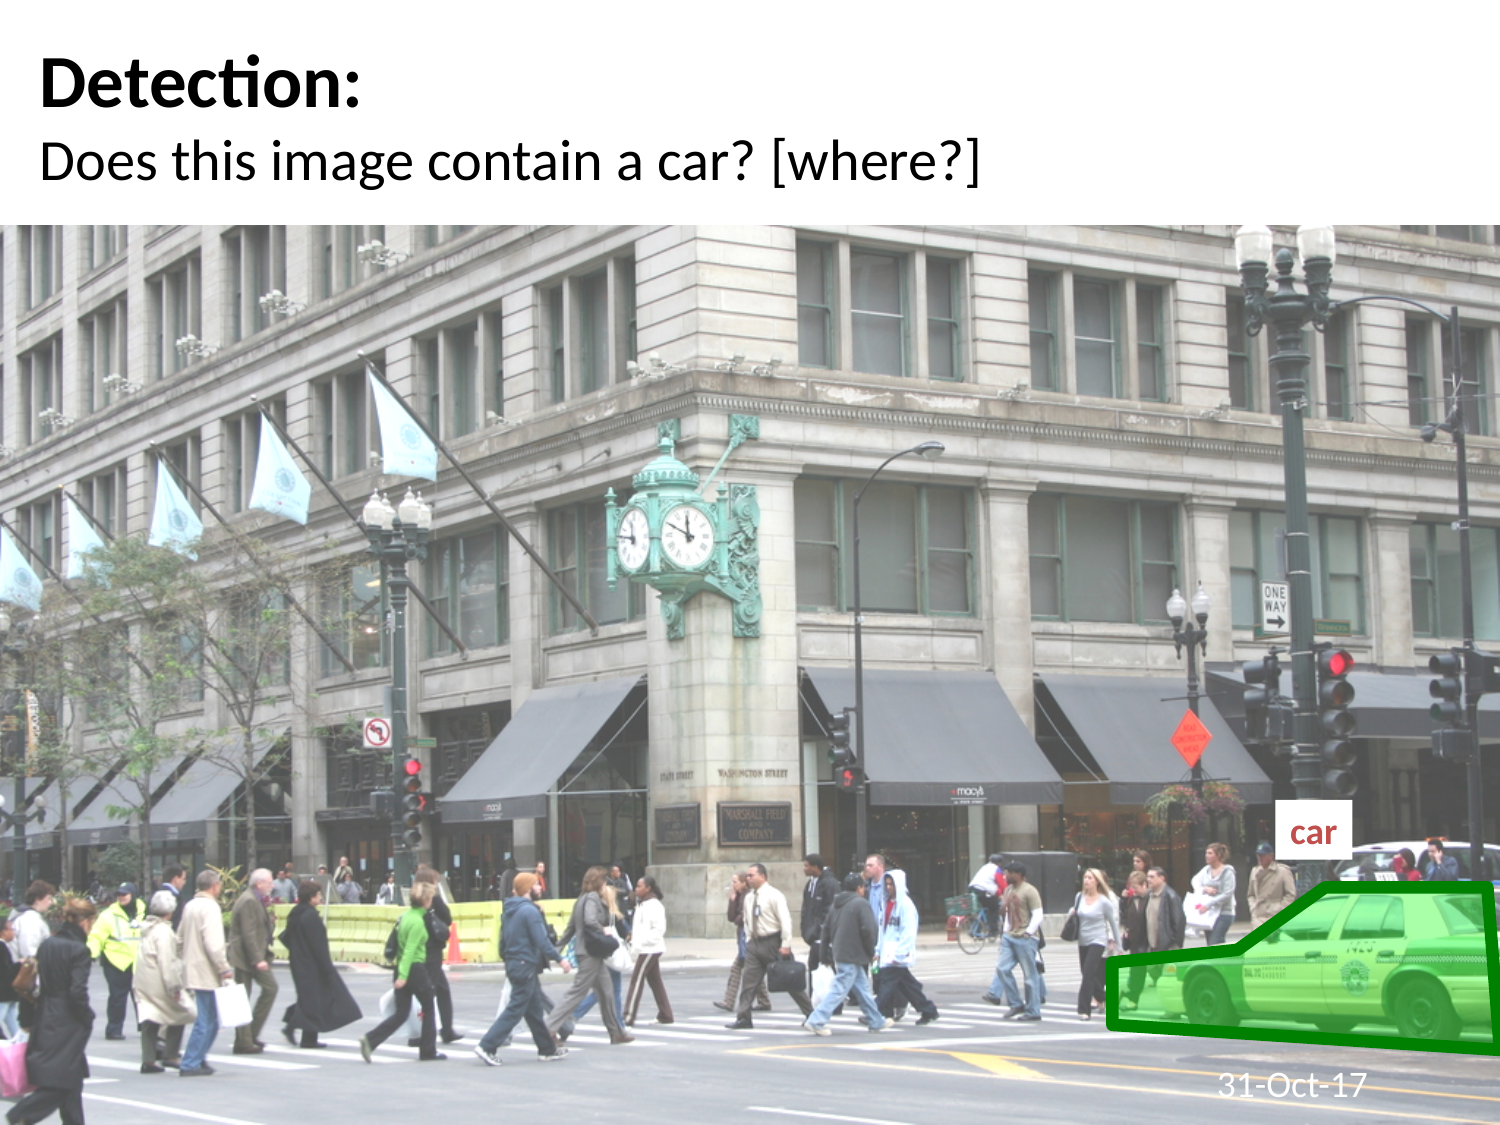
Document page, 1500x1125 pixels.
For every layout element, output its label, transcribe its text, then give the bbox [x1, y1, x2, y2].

text_box Detection: Does this image contain a car? [where?] [24, 24, 1500, 200]
picture [0, 224, 1500, 1125]
